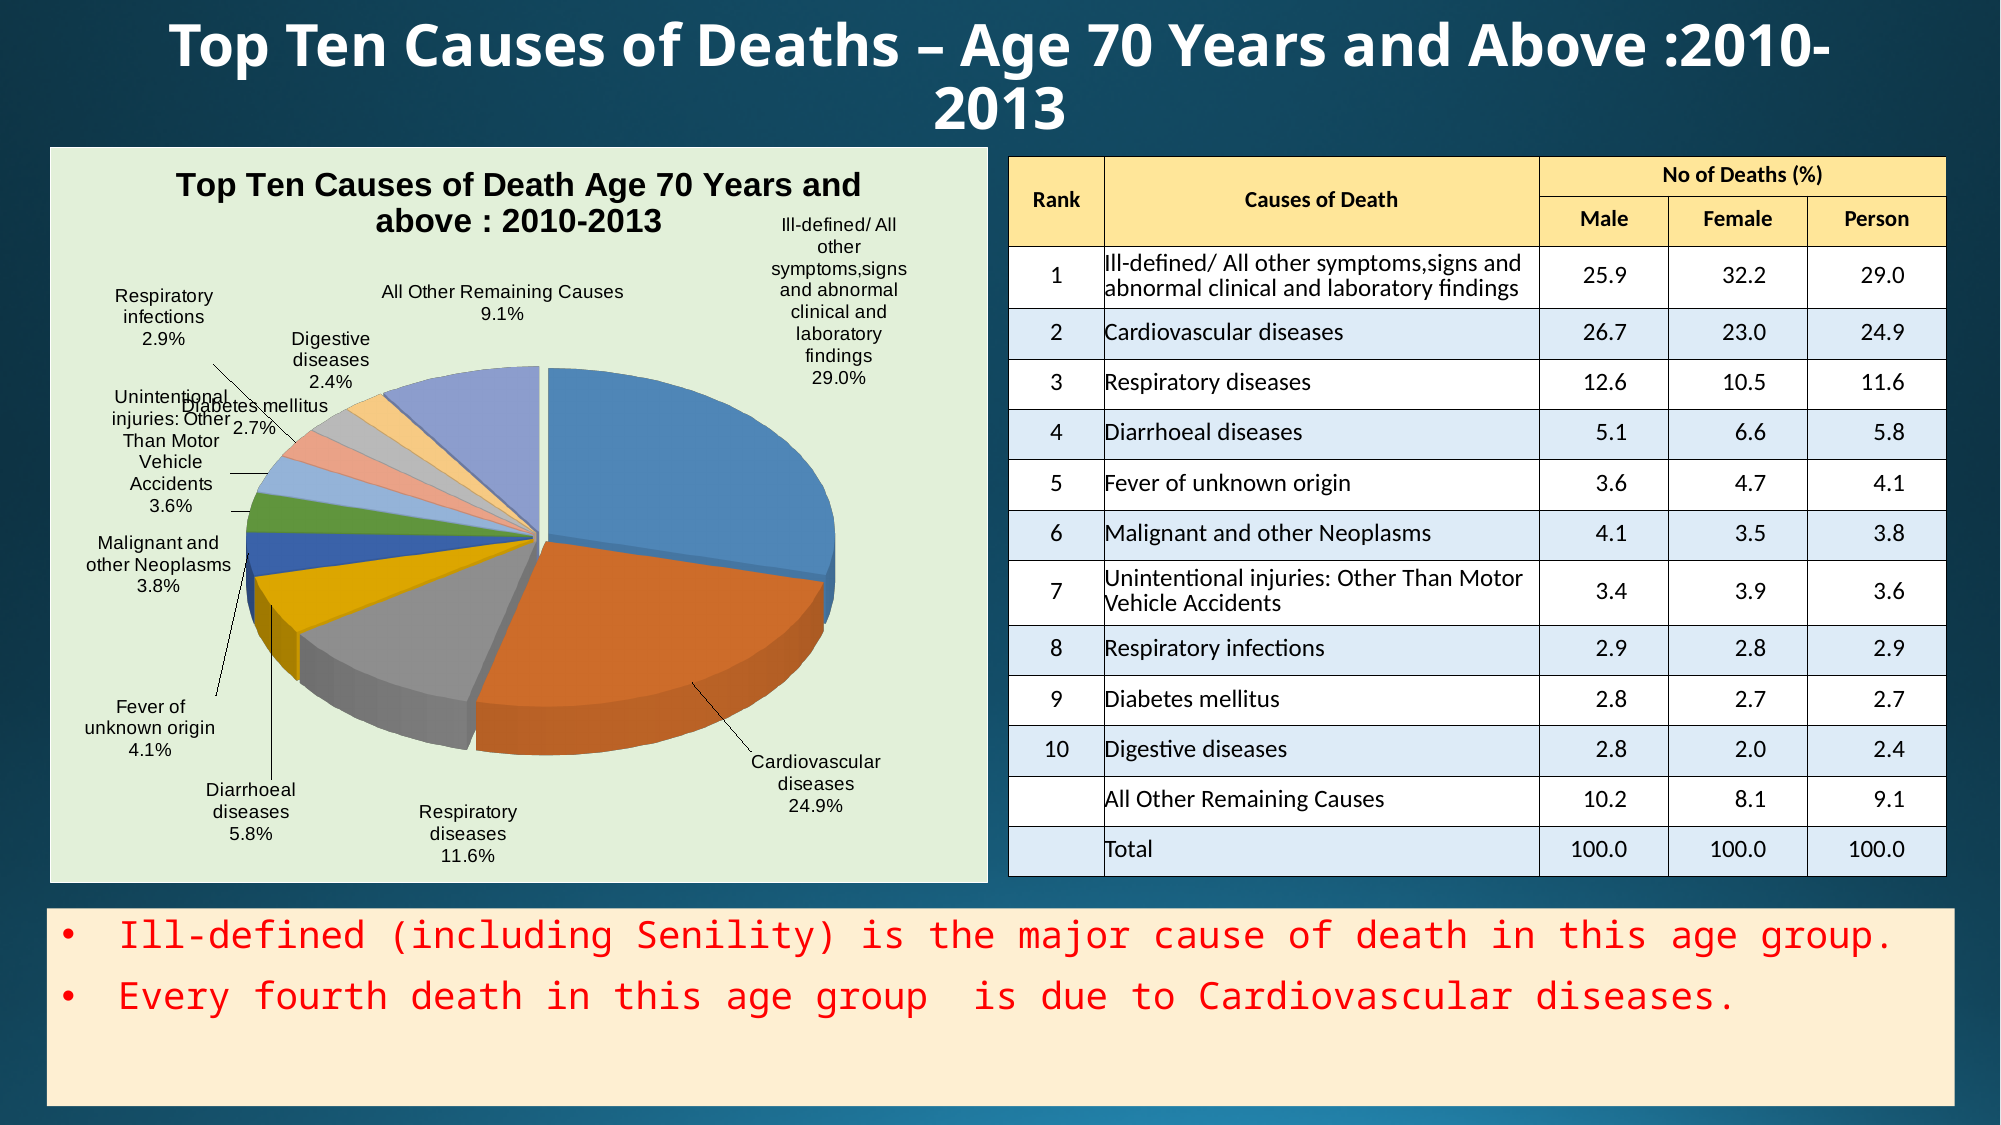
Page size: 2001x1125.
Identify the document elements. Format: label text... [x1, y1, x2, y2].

table_cell 2.9 [1808, 626, 1946, 675]
table_cell 32.2 [1669, 247, 1807, 308]
table_cell 24.9 [1808, 309, 1946, 359]
table_cell 3.6 [1808, 561, 1946, 625]
table_cell 3.6 [1540, 460, 1668, 510]
table_cell 5.1 [1540, 410, 1668, 459]
table_cell 6.6 [1669, 410, 1807, 459]
table_cell Female [1669, 197, 1807, 246]
table_cell 2.4 [1808, 726, 1946, 776]
table_cell Ill-defined/ All other symptoms,signs and abnormal clinical and laboratory findings [1105, 247, 1539, 308]
table_cell 2.8 [1669, 626, 1807, 675]
table_header No of Deaths (%) [1540, 157, 1946, 196]
table_cell 3.4 [1540, 561, 1668, 625]
table_cell 3.9 [1669, 561, 1807, 625]
table_cell 6 [1009, 511, 1104, 560]
table_cell Respiratory diseases [1105, 360, 1539, 409]
list Ill-defined (including Senility) is the major cause of death in this age group. Every fourth death in this age group is due to Cardiovascular diseases. [46, 908, 1955, 1107]
table_cell Male [1540, 197, 1668, 246]
table_cell 2.7 [1808, 676, 1946, 725]
title Top Ten Causes of Deaths – Age 70 Years and Above :2010-2013 [137, 28, 1863, 129]
table_cell 8 [1009, 626, 1104, 675]
table_cell [1009, 777, 1104, 826]
table_cell Diarrhoeal diseases [1105, 410, 1539, 459]
table_cell 23.0 [1669, 309, 1807, 359]
table_cell 5.8 [1808, 410, 1946, 459]
table_cell Diabetes mellitus [1105, 676, 1539, 725]
table_cell Cardiovascular diseases [1105, 309, 1539, 359]
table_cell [1540, 827, 1668, 876]
table_cell 2.8 [1540, 676, 1668, 725]
table_cell 1 [1009, 247, 1104, 308]
table_cell 3 [1009, 360, 1104, 409]
table_cell 9 [1009, 676, 1104, 725]
table_cell 2.7 [1669, 676, 1807, 725]
table_cell 2.9 [1540, 626, 1668, 675]
table_cell 8.1 [1669, 777, 1807, 826]
picture [0, 0, 2001, 1125]
table_cell 25.9 [1540, 247, 1668, 308]
table_cell 10 [1009, 726, 1104, 776]
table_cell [1808, 827, 1946, 876]
table_header Causes of Death [1105, 157, 1539, 246]
table_cell 10.2 [1540, 777, 1668, 826]
table_cell 10.5 [1669, 360, 1807, 409]
table_cell 3.8 [1808, 511, 1946, 560]
table_cell 2.8 [1540, 726, 1668, 776]
table_cell [1009, 827, 1104, 876]
table_cell 12.6 [1540, 360, 1668, 409]
table_cell 7 [1009, 561, 1104, 625]
table_cell Respiratory infections [1105, 626, 1539, 675]
table_cell Unintentional injuries: Other Than Motor Vehicle Accidents [1105, 561, 1539, 625]
table_cell 9.1 [1808, 777, 1946, 826]
table_cell Fever of unknown origin [1105, 460, 1539, 510]
table_cell 26.7 [1540, 309, 1668, 359]
table_cell 5 [1009, 460, 1104, 510]
table_header Rank [1009, 157, 1104, 246]
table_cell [1105, 827, 1539, 876]
table_cell 2 [1009, 309, 1104, 359]
table_cell 29.0 [1808, 247, 1946, 308]
table_cell 2.0 [1669, 726, 1807, 776]
table_cell All Other Remaining Causes [1105, 777, 1539, 826]
table_cell Person [1808, 197, 1946, 246]
table_cell 3.5 [1669, 511, 1807, 560]
table_cell Malignant and other Neoplasms [1105, 511, 1539, 560]
table_cell 4.7 [1669, 460, 1807, 510]
chart [50, 146, 988, 883]
table_cell Digestive diseases [1105, 726, 1539, 776]
table_cell 4 [1009, 410, 1104, 459]
table_cell 4.1 [1808, 460, 1946, 510]
table_cell 4.1 [1540, 511, 1668, 560]
table_cell 11.6 [1808, 360, 1946, 409]
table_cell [1669, 827, 1807, 876]
